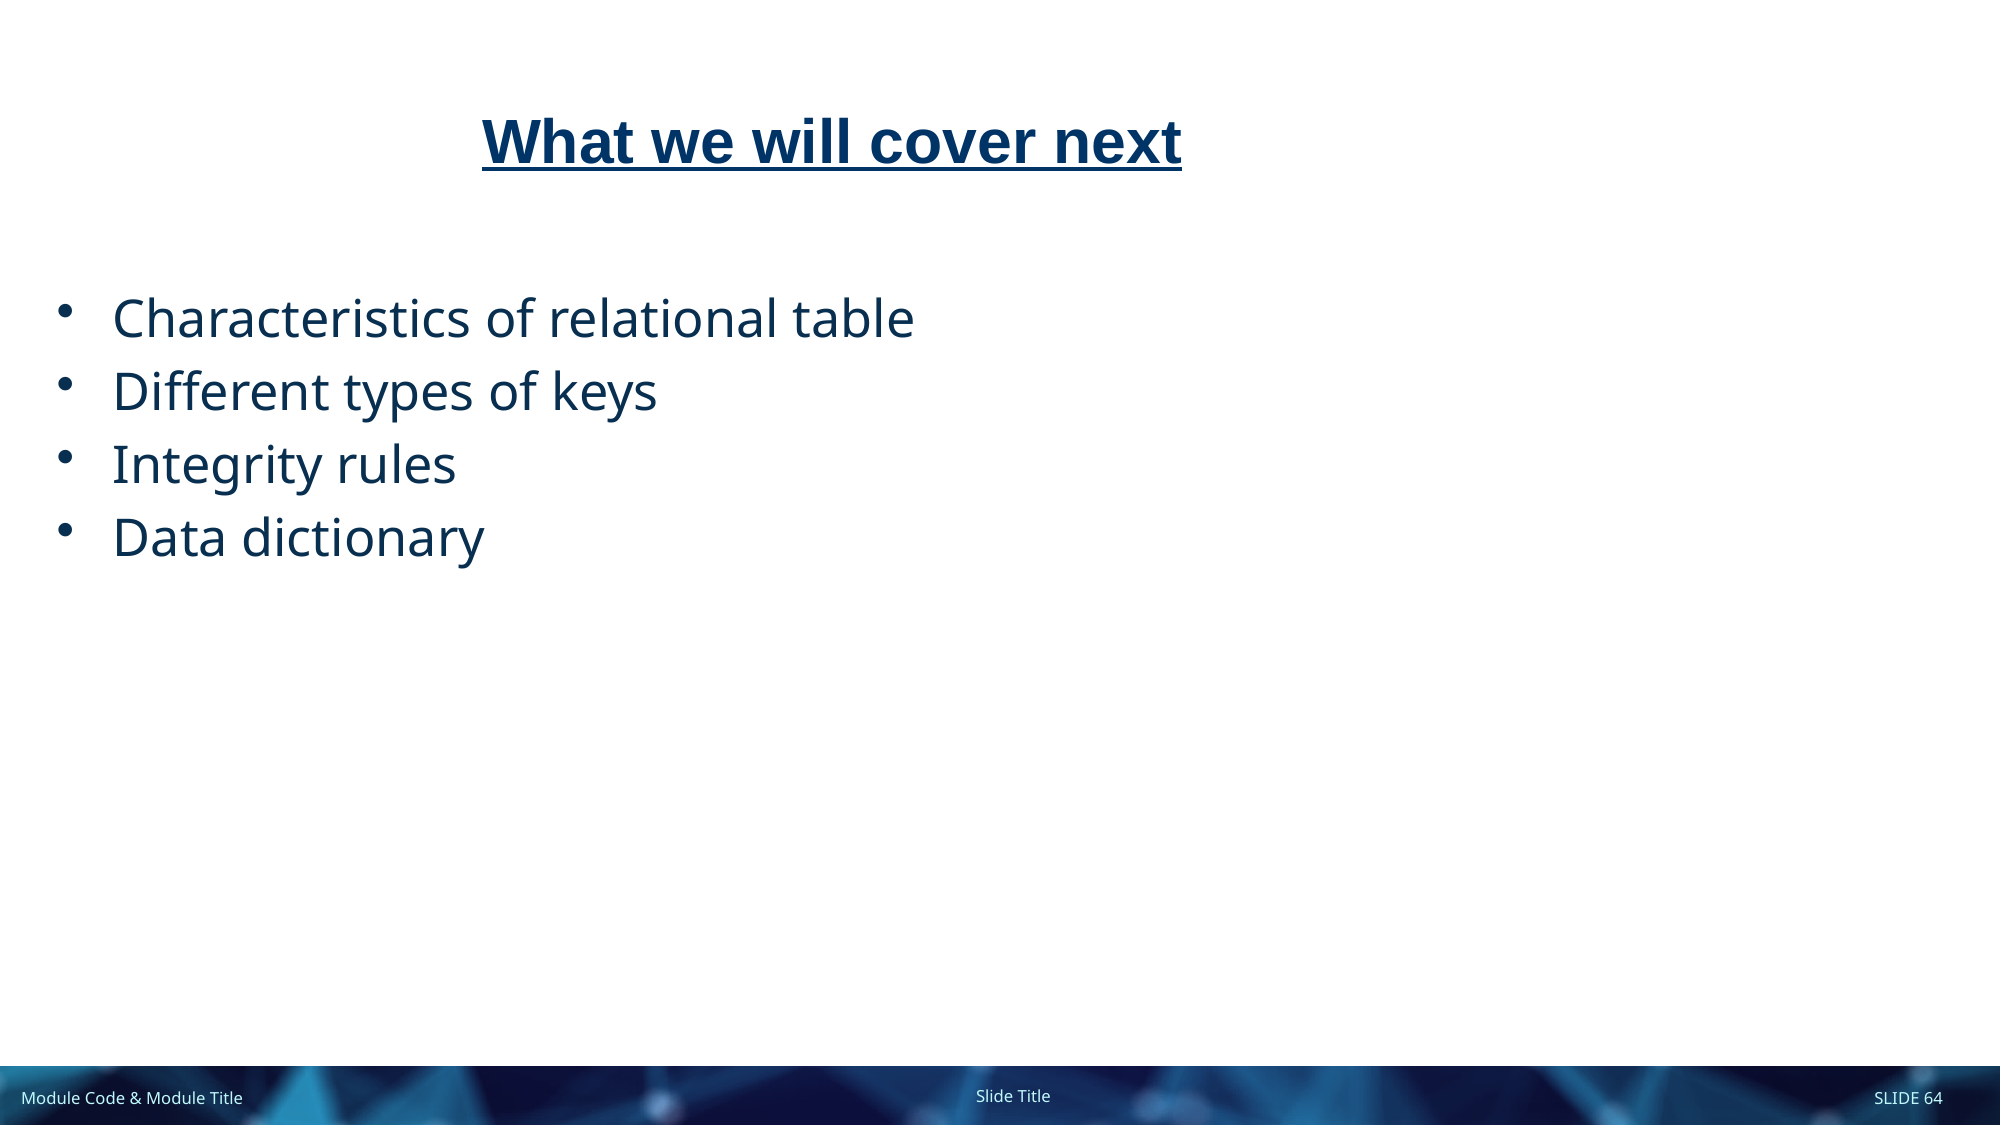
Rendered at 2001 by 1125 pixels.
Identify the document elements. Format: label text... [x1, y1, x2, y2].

title What we will cover next [467, 37, 1207, 241]
list Characteristics of relational table Different types of keys Integrity rules Data dictionary [41, 278, 1969, 1021]
picture [0, 1066, 2000, 1125]
